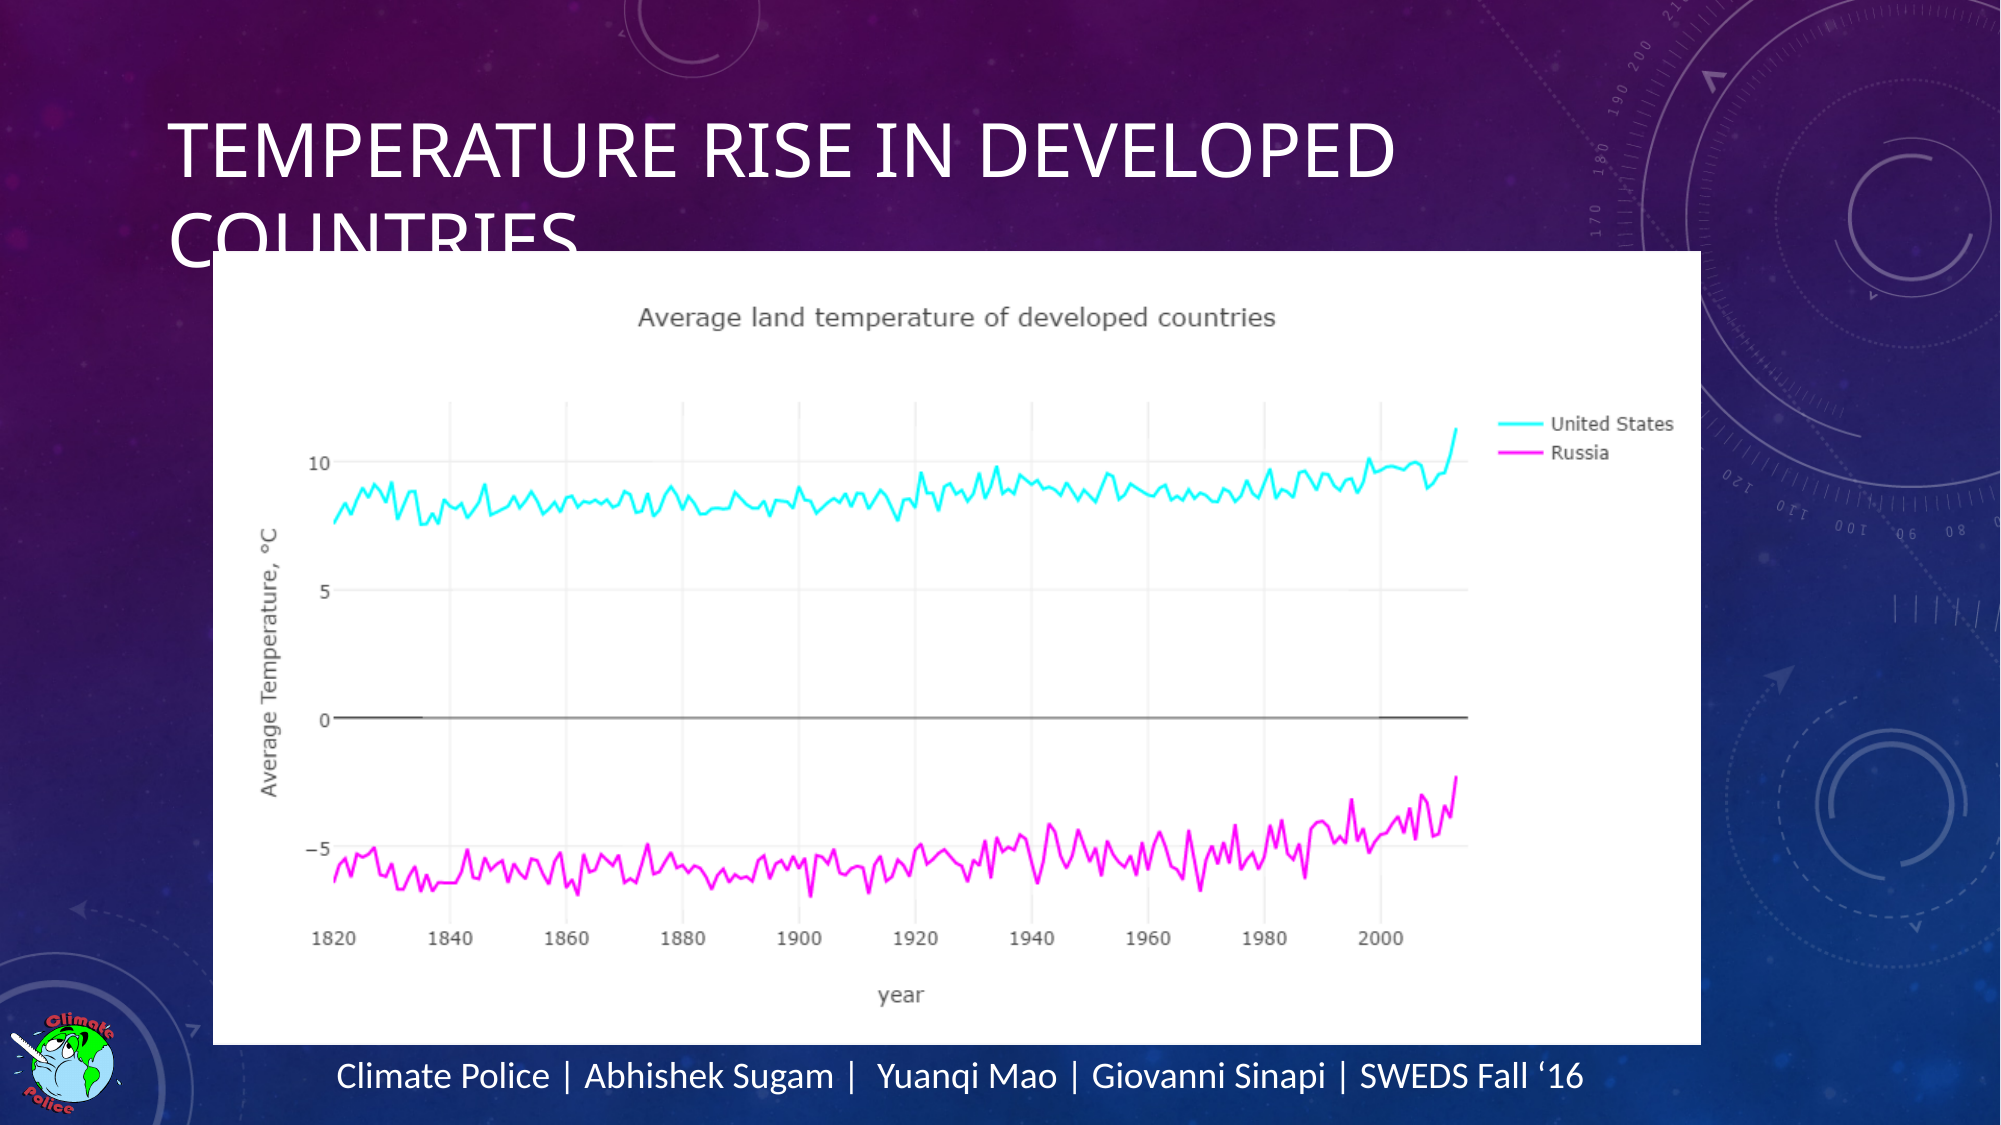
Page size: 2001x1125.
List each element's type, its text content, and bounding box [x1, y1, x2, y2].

title Temperature rise in developed countries [153, 72, 1815, 312]
text_box Climate Police | Abhishek Sugam | Yuanqi Mao | Giovanni Sinapi | SWEDS Fall ‘16 [321, 1057, 1619, 1103]
picture [0, 0, 2001, 1125]
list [213, 251, 1701, 1045]
